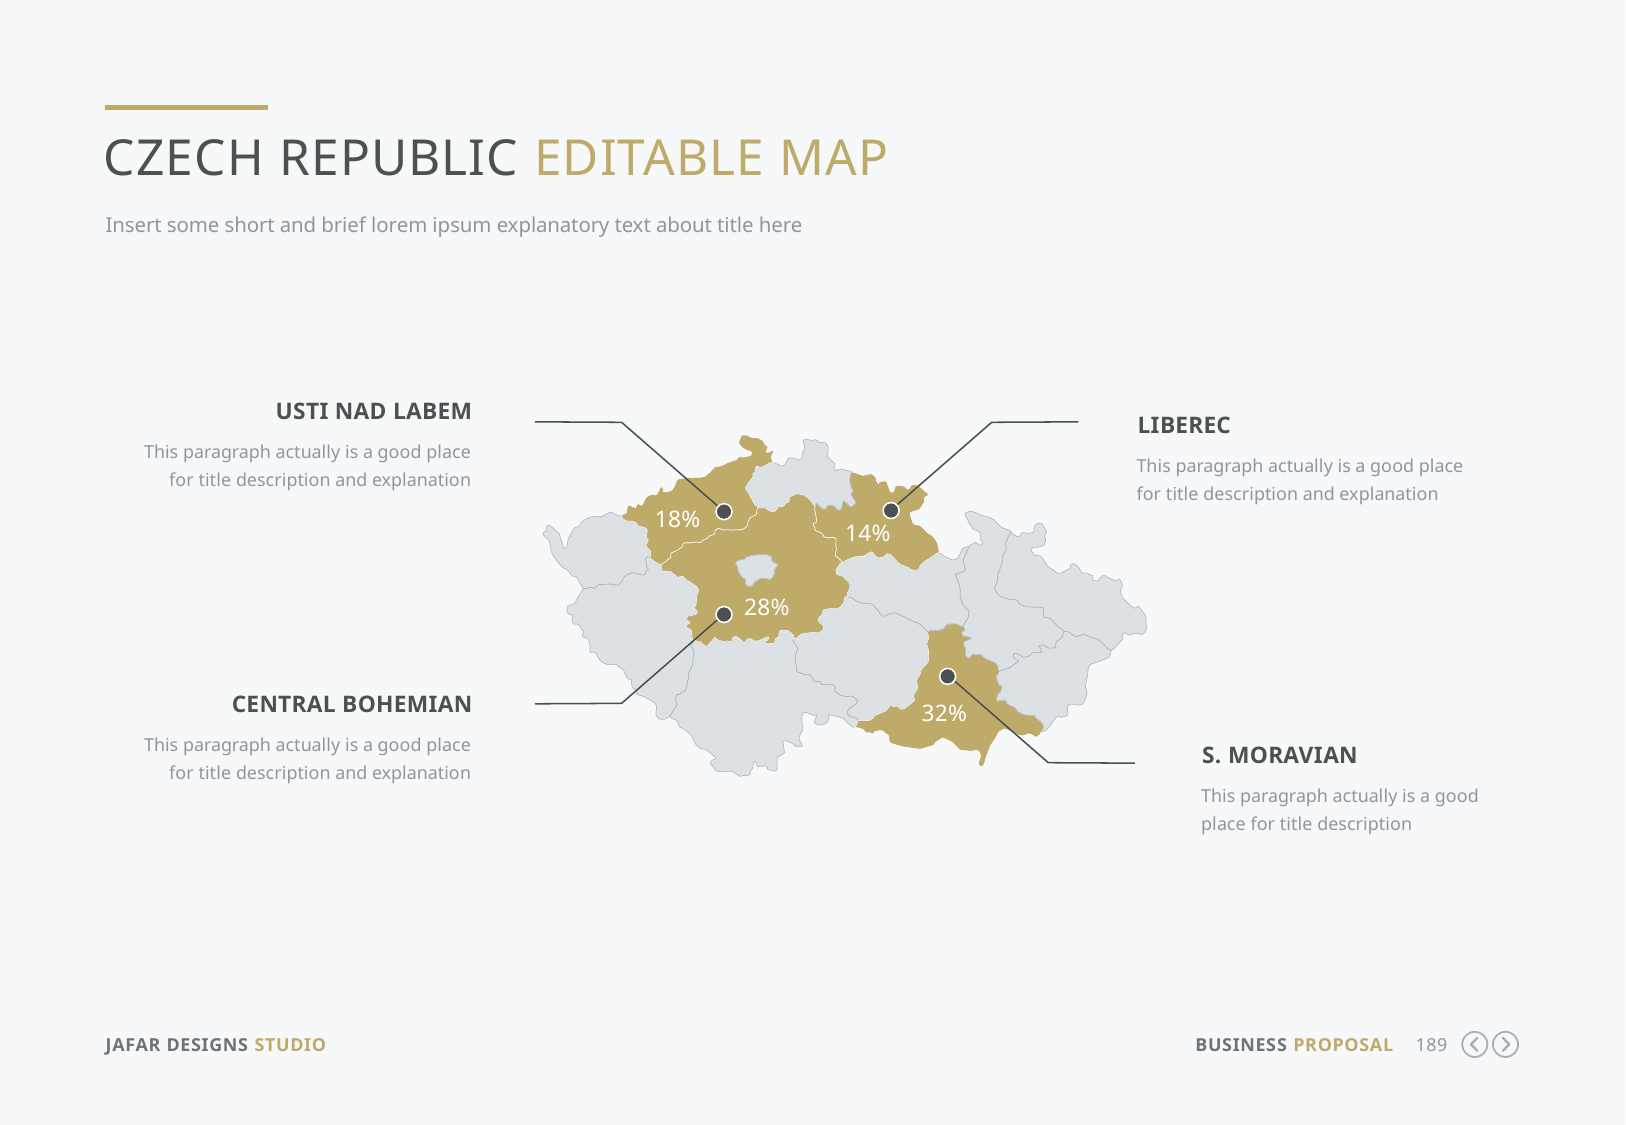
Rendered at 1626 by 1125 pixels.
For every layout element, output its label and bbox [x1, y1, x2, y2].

text_box [142, 690, 473, 785]
text_box [534, 411, 1484, 777]
list [105, 209, 1519, 241]
text_box [143, 397, 473, 491]
list [103, 125, 1518, 188]
text_box [1201, 741, 1484, 836]
